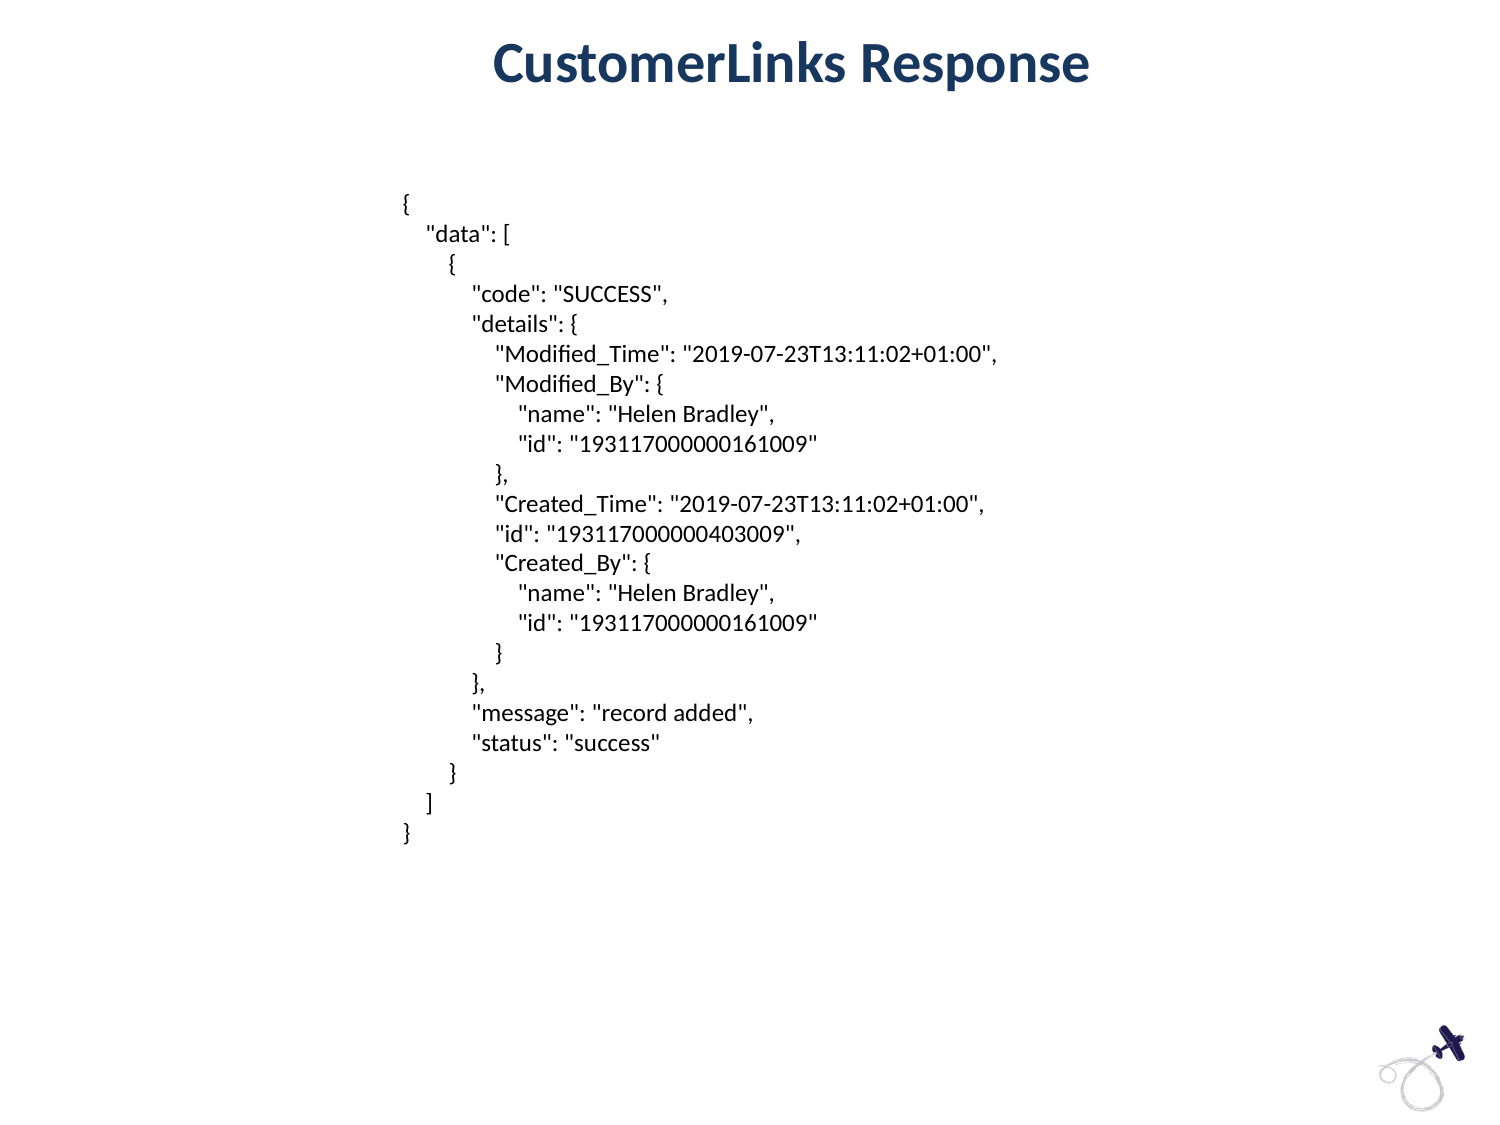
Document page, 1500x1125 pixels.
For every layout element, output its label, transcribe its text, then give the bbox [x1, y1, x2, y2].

text_box CustomerLinks Response [418, 17, 1166, 102]
text_box { "data": [ { "code": "SUCCESS", "details": { "Modified_Time": "2019-07-23T13:11:02+01:00", "Modified_By": { "name": "Helen Bradley", "id": "193117000000161009" }, "Created_Time": "2019-07-23T13:11:02+01:00", "id": "193117000000403009", "Created_By": { "name": "Helen Bradley", "id": "193117000000161009" } }, "message": "record added", "status": "success" } ] } [387, 180, 1197, 854]
picture [1376, 1025, 1465, 1112]
